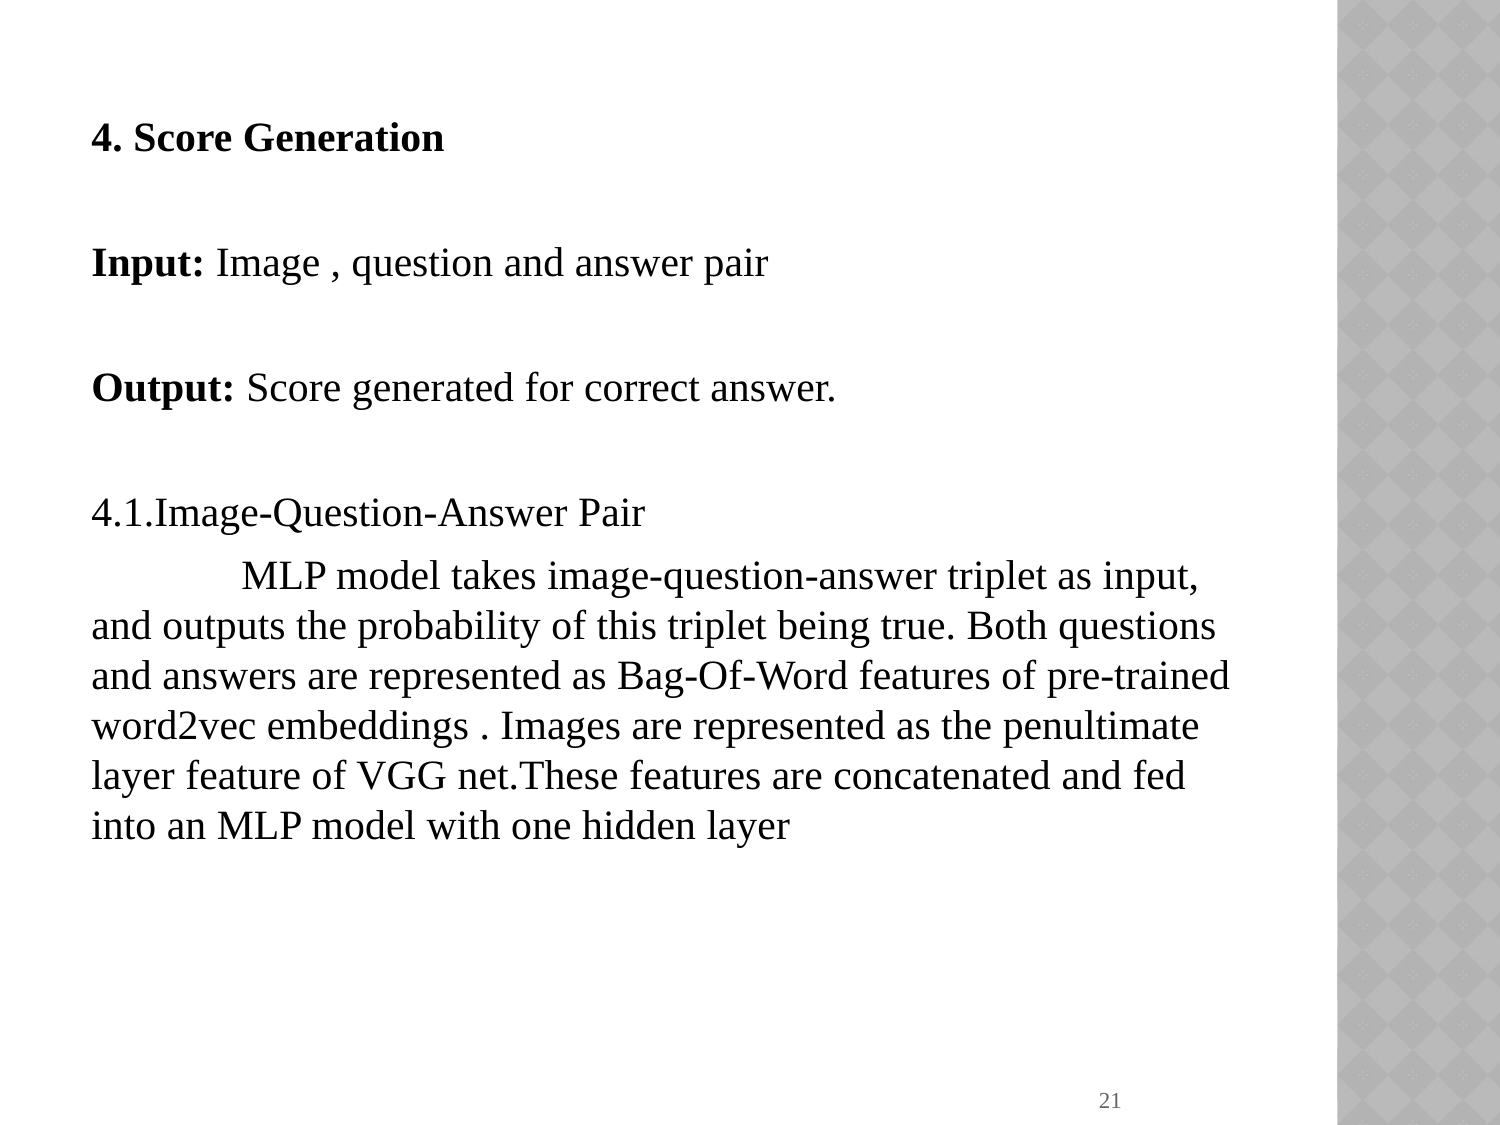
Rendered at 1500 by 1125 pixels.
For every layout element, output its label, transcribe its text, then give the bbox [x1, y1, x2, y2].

list 4. Score Generation Input: Image , question and answer pair Output: Score generated for correct answer. 4.1.Image-Question-Answer Pair MLP model takes image-question-answer triplet as input, and outputs the probability of this triplet being true. Both questions and answers are represented as Bag-Of-Word features of pre-trained word2vec embeddings . Images are represented as the penultimate layer feature of VGG net.These features are concatenated and fed into an MLP model with one hidden layer [76, 101, 1265, 1000]
slide_number 21 [1025, 1075, 1122, 1113]
